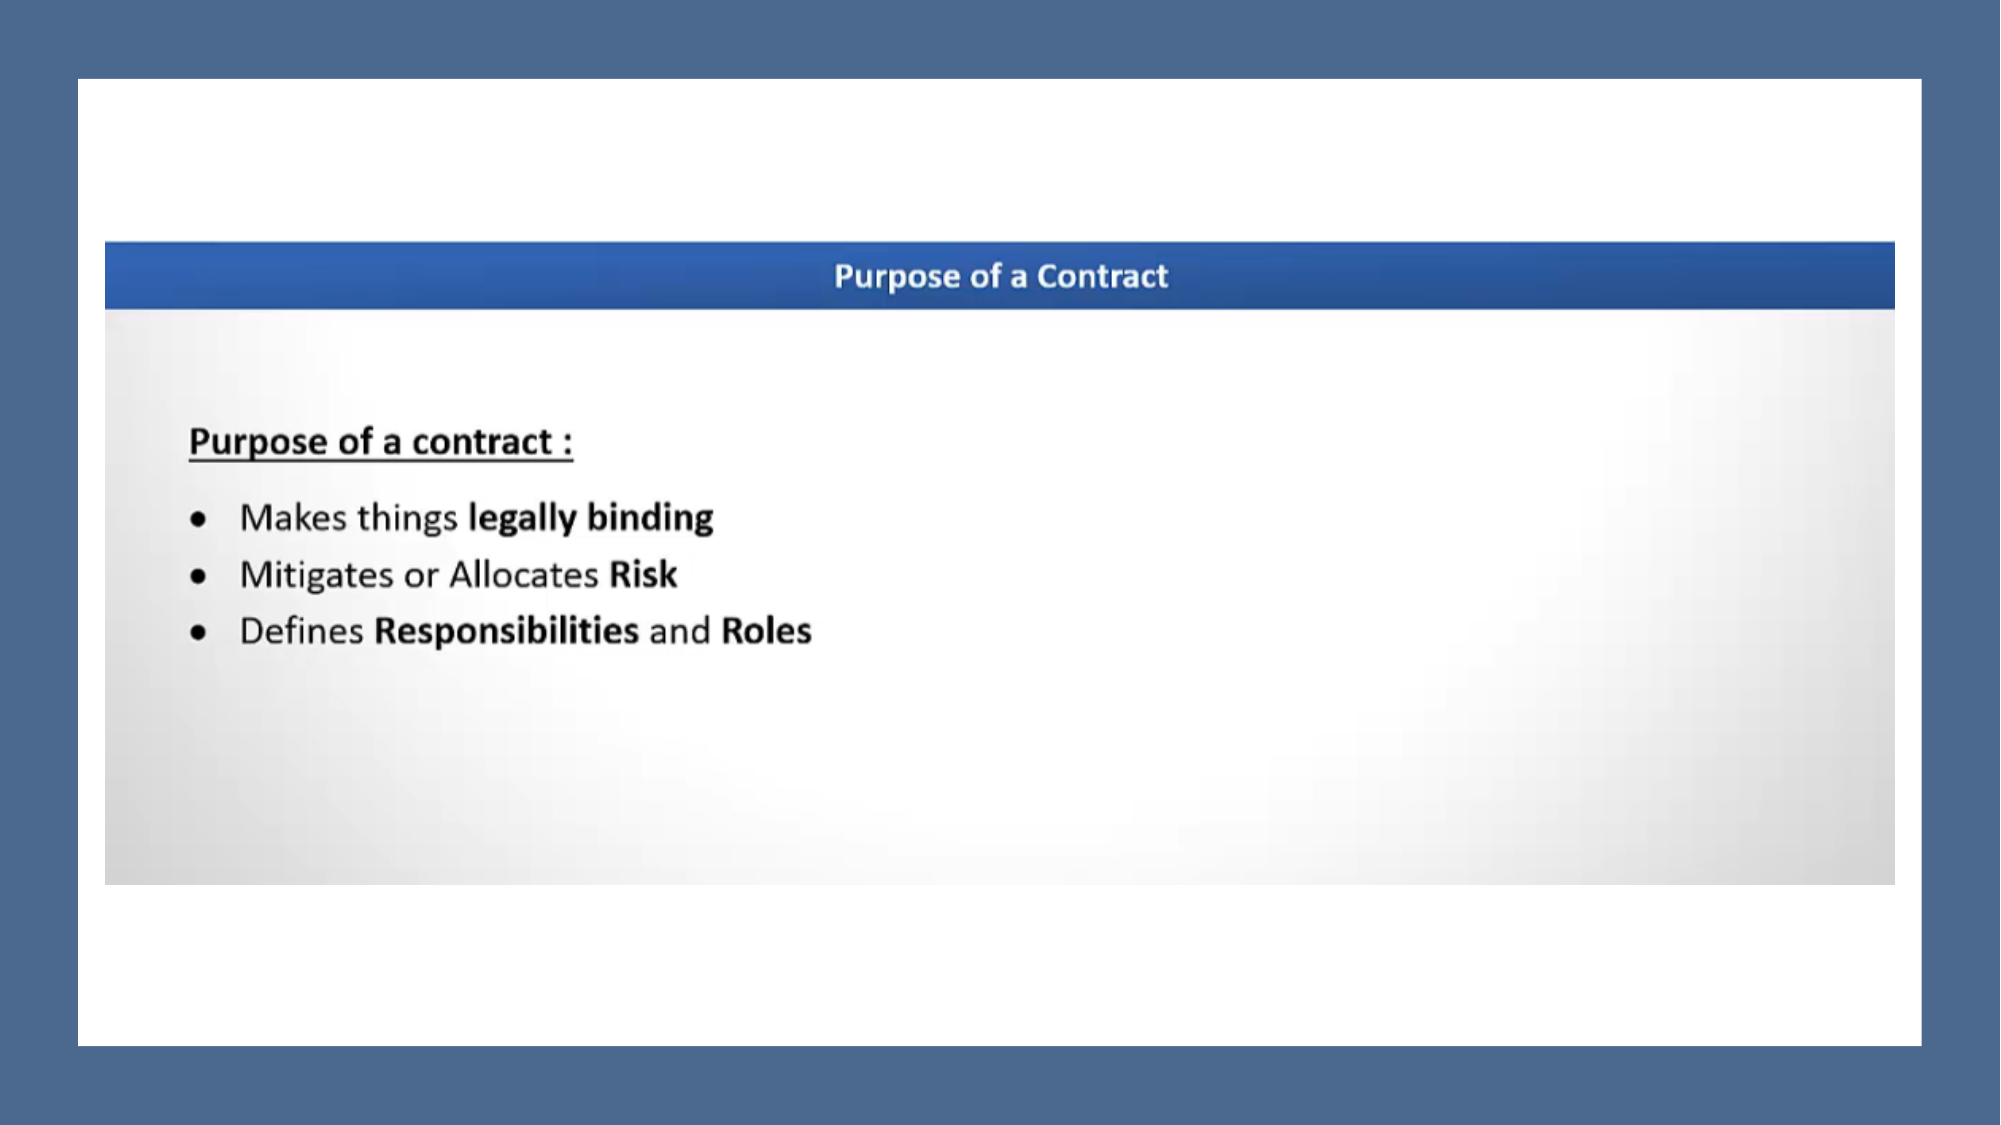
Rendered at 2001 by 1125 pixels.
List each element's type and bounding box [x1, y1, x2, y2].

text_box [77, 77, 1923, 1048]
text_box [0, 0, 2000, 1125]
list [104, 239, 1895, 885]
